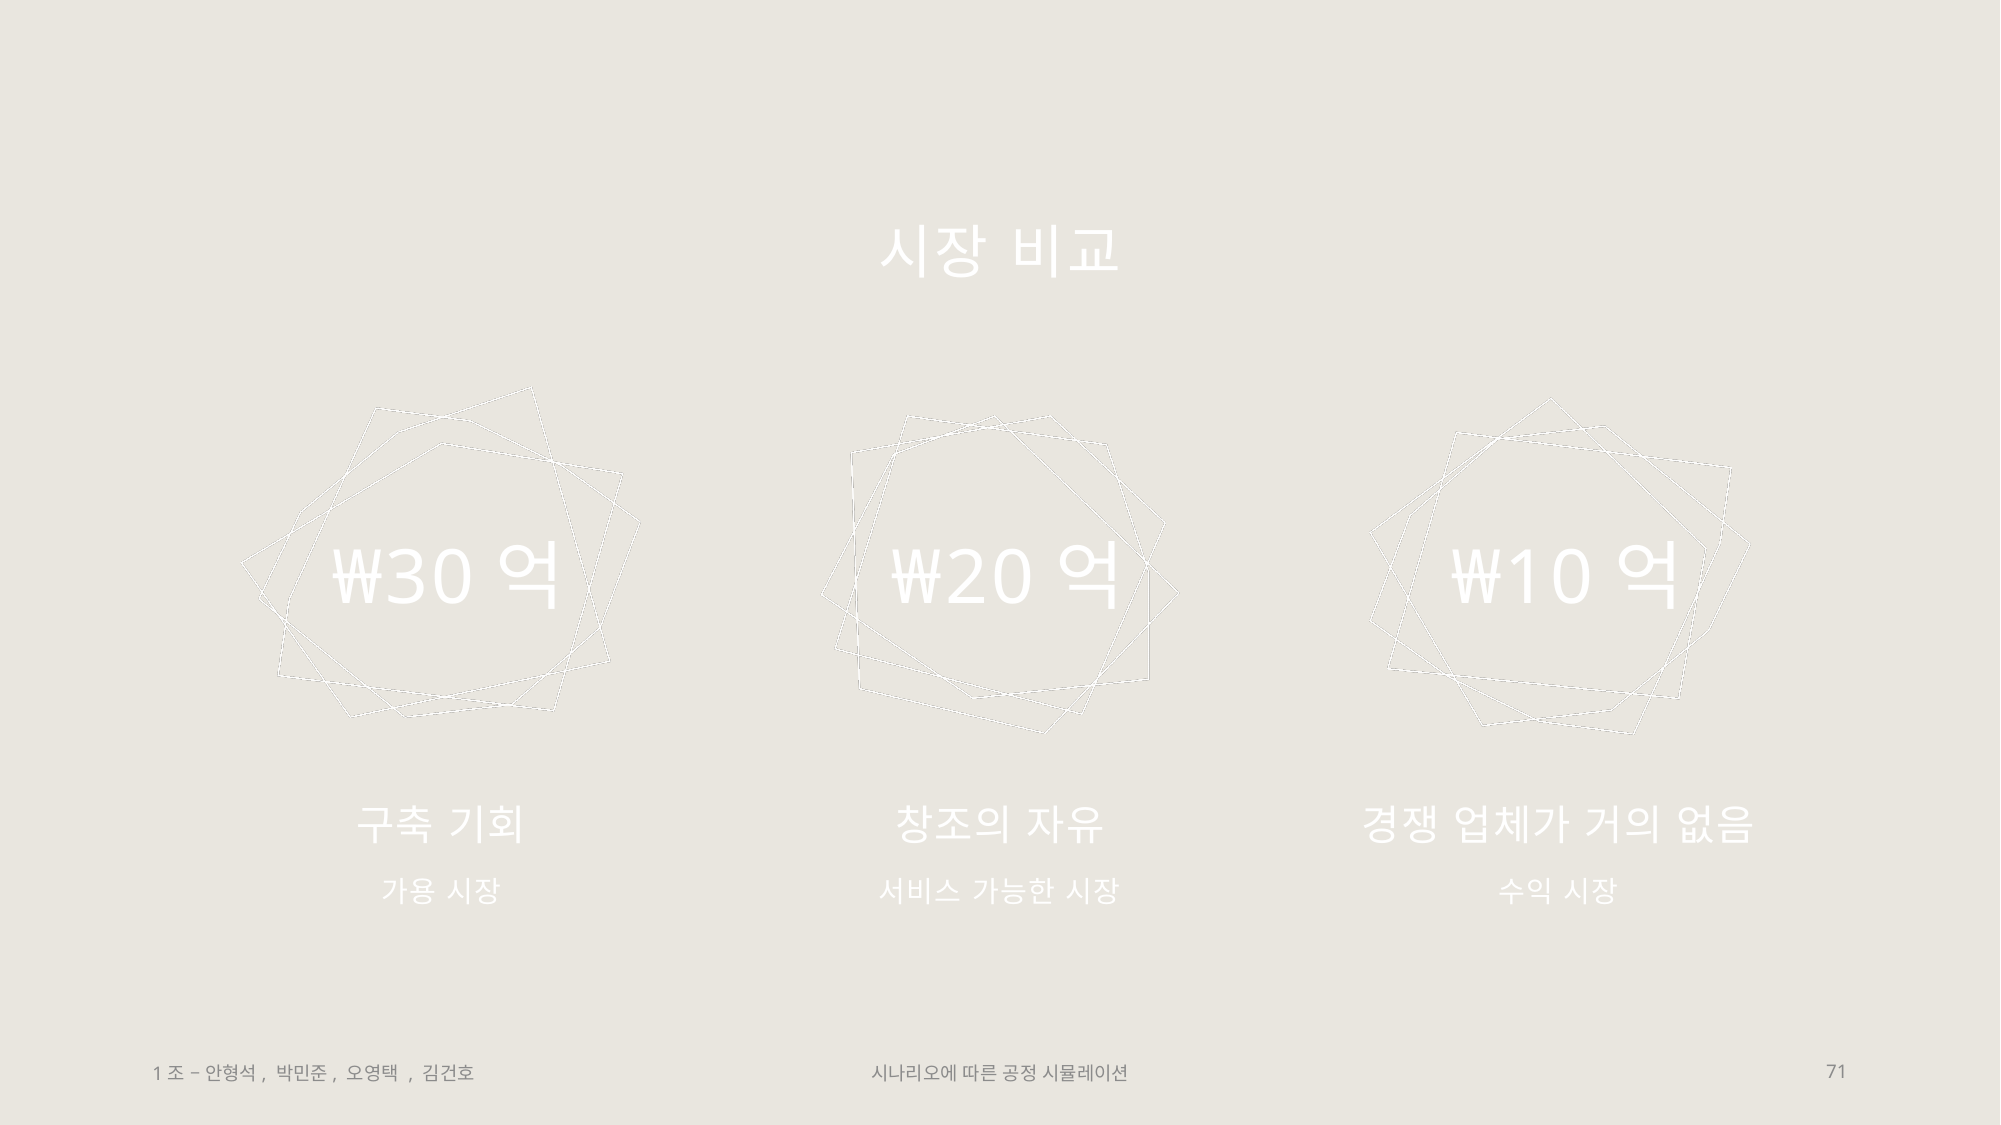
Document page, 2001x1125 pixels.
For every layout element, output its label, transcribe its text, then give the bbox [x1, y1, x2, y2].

title 시장 비교 [309, 146, 1691, 364]
slide_number 71 [1412, 1042, 1863, 1103]
picture [240, 386, 641, 718]
list 경쟁 업체가 거의 없음 [1302, 791, 1815, 866]
list 창조의 자유 [742, 791, 1258, 866]
list ₩20억 [868, 511, 1148, 647]
list 구축 기회 [185, 791, 698, 866]
list 가용 시장 [185, 866, 698, 943]
list ₩30억 [309, 511, 588, 647]
list 수익 시장 [1302, 866, 1815, 943]
list 서비스 가능한 시장 [742, 866, 1258, 943]
picture [820, 415, 1180, 734]
footer 시나리오에 따른 공정 시뮬레이션 [662, 1042, 1338, 1103]
list ₩10억 [1428, 511, 1707, 647]
picture [1369, 397, 1751, 735]
slide_number 1조 – 안형석, 박민준, 오영택 , 김건호 [137, 1042, 588, 1103]
